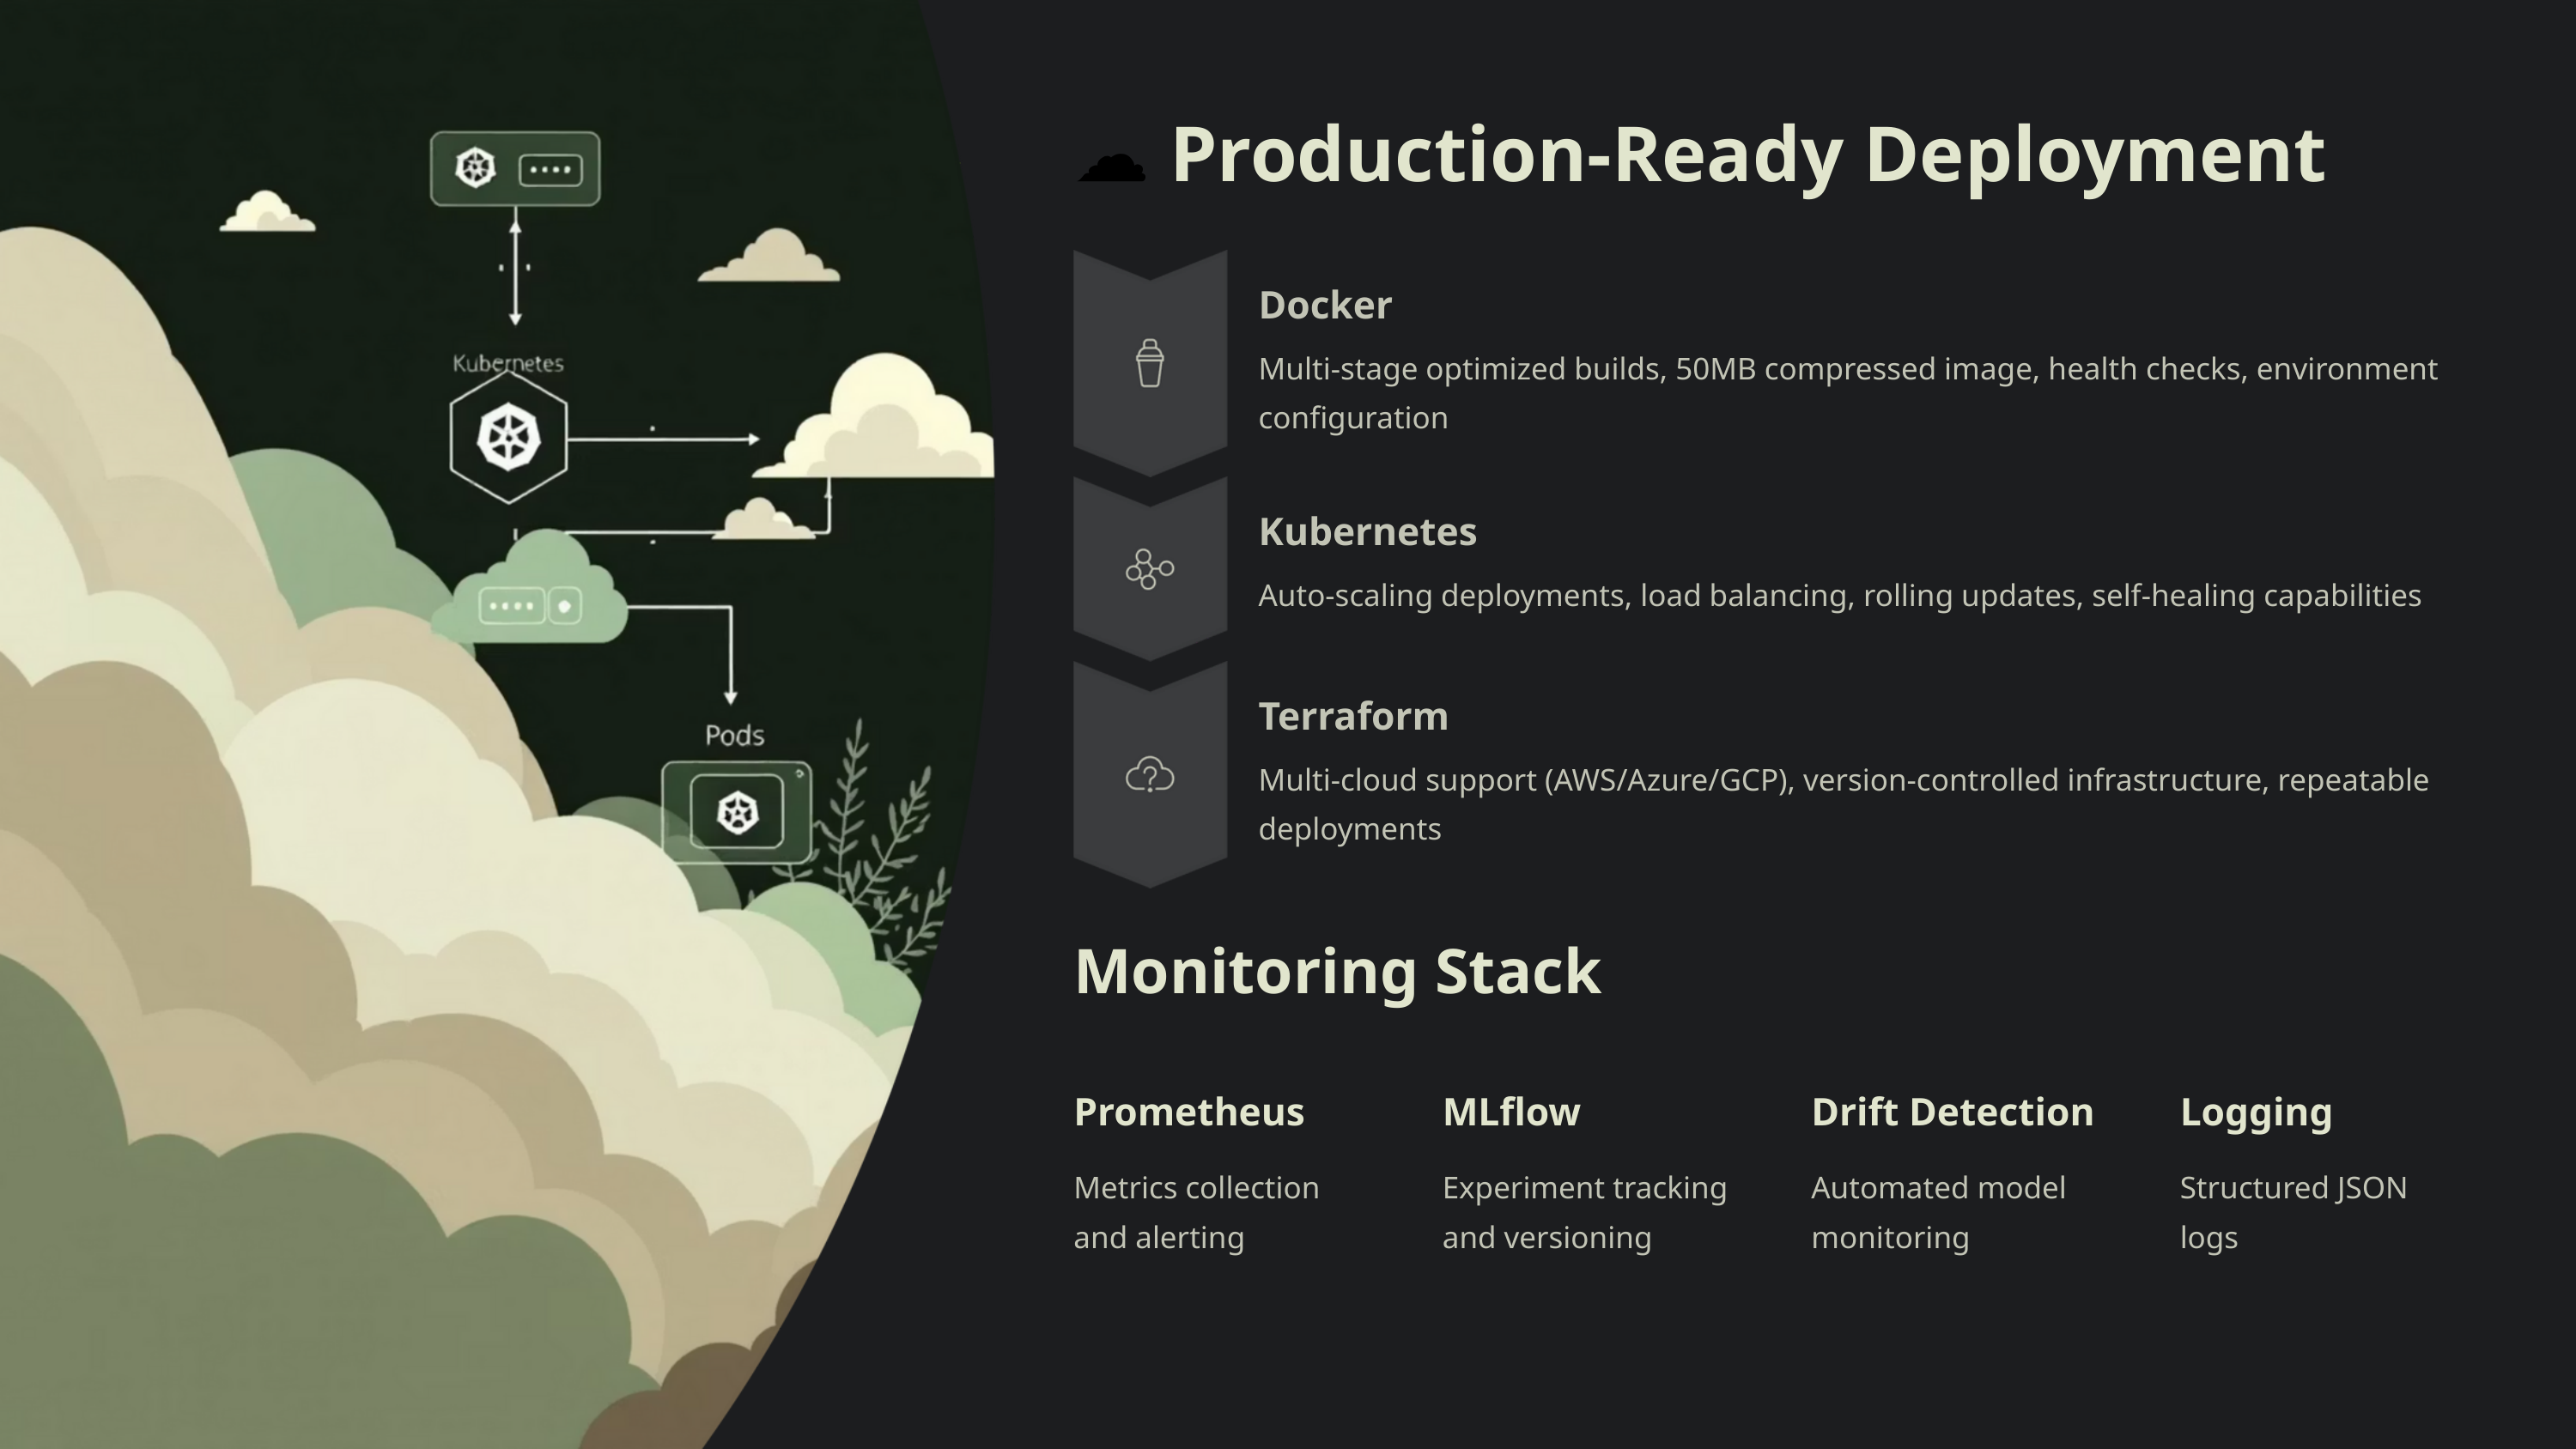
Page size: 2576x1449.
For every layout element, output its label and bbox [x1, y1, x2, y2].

text_box [1073, 476, 1228, 660]
text_box [1073, 249, 1228, 476]
text_box [1015, 0, 2576, 1449]
text_box [0, 0, 1015, 1449]
text_box [1073, 661, 1228, 888]
